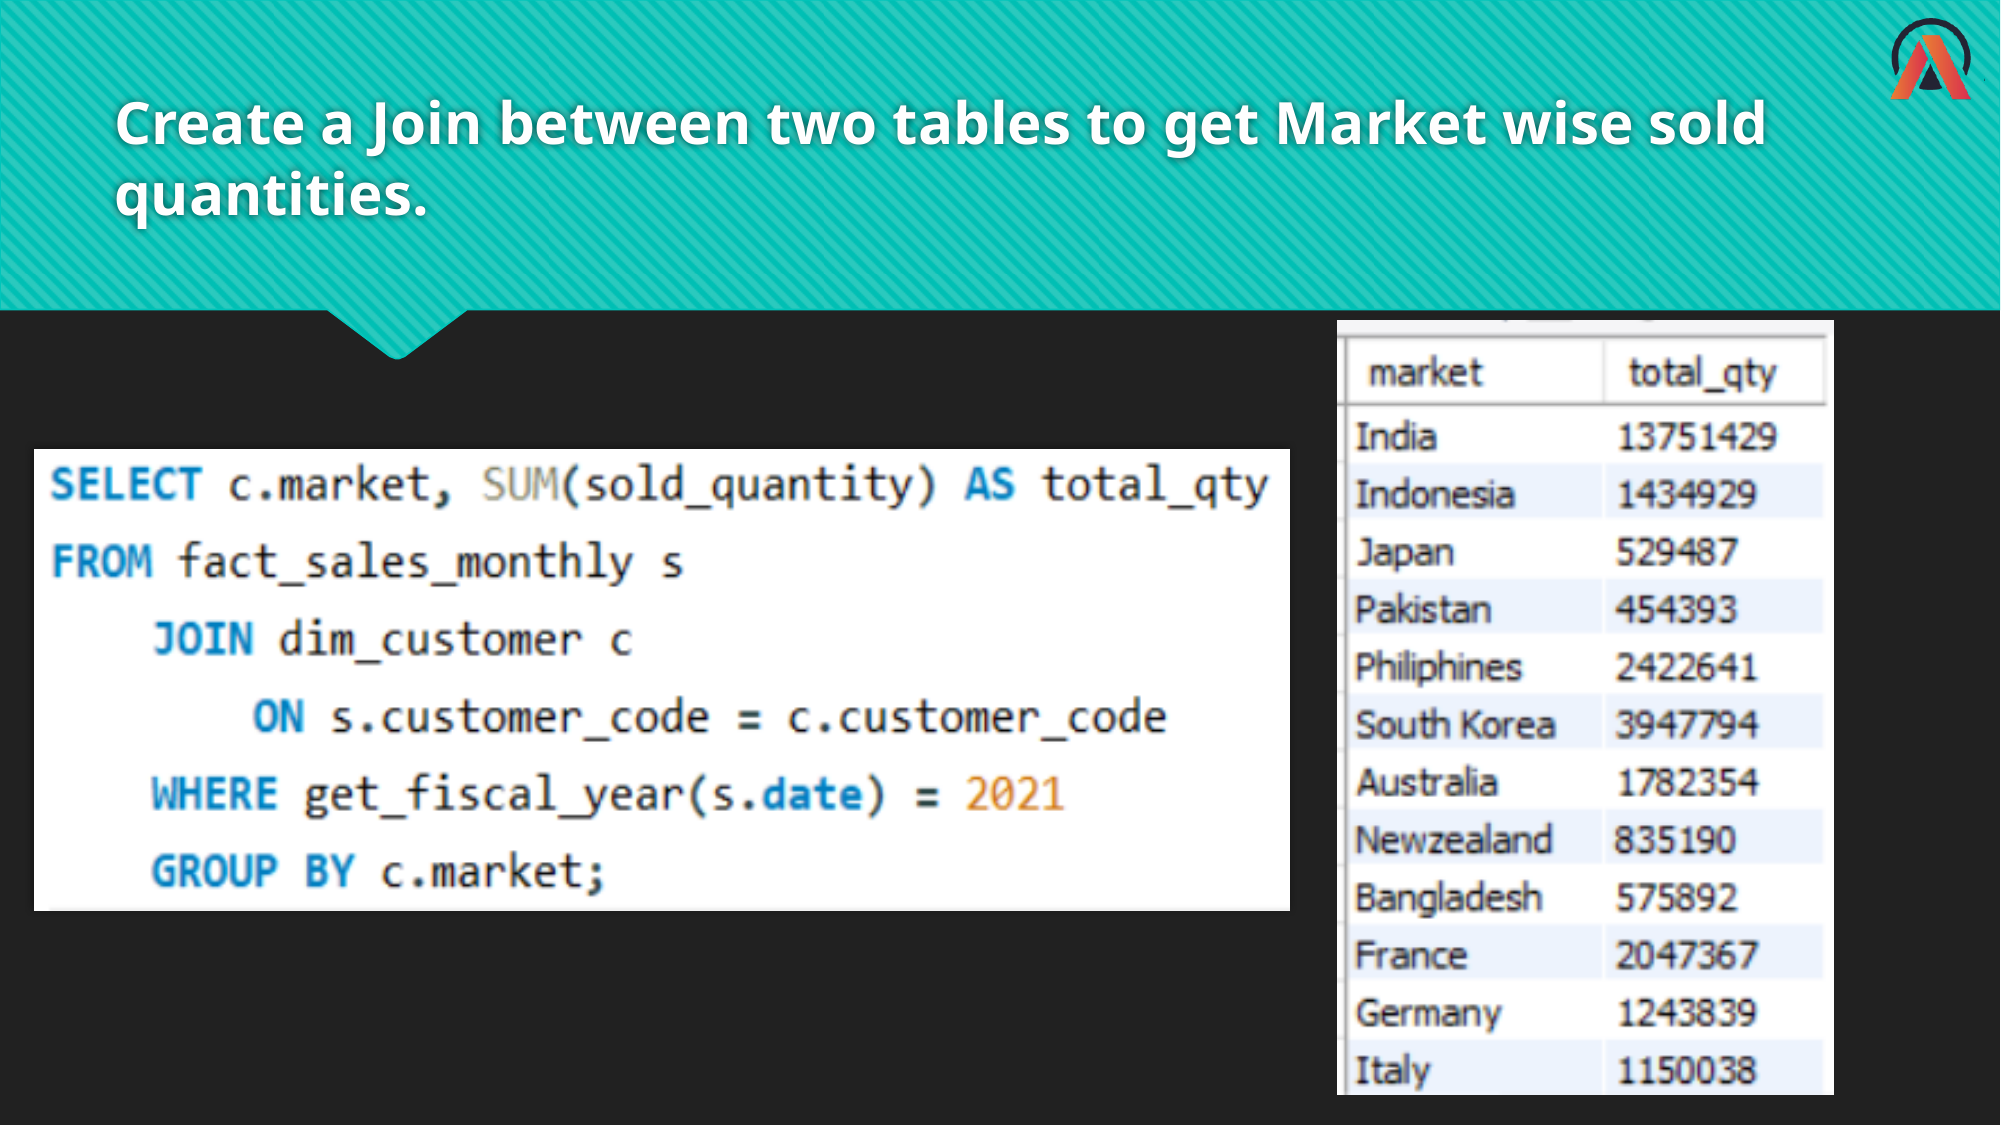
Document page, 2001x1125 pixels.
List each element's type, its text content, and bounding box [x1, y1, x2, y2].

title Create a Join between two tables to get Market wise sold quantities. [99, 75, 1834, 235]
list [33, 449, 1291, 911]
picture [1866, 0, 1985, 118]
picture [1337, 320, 1834, 1095]
